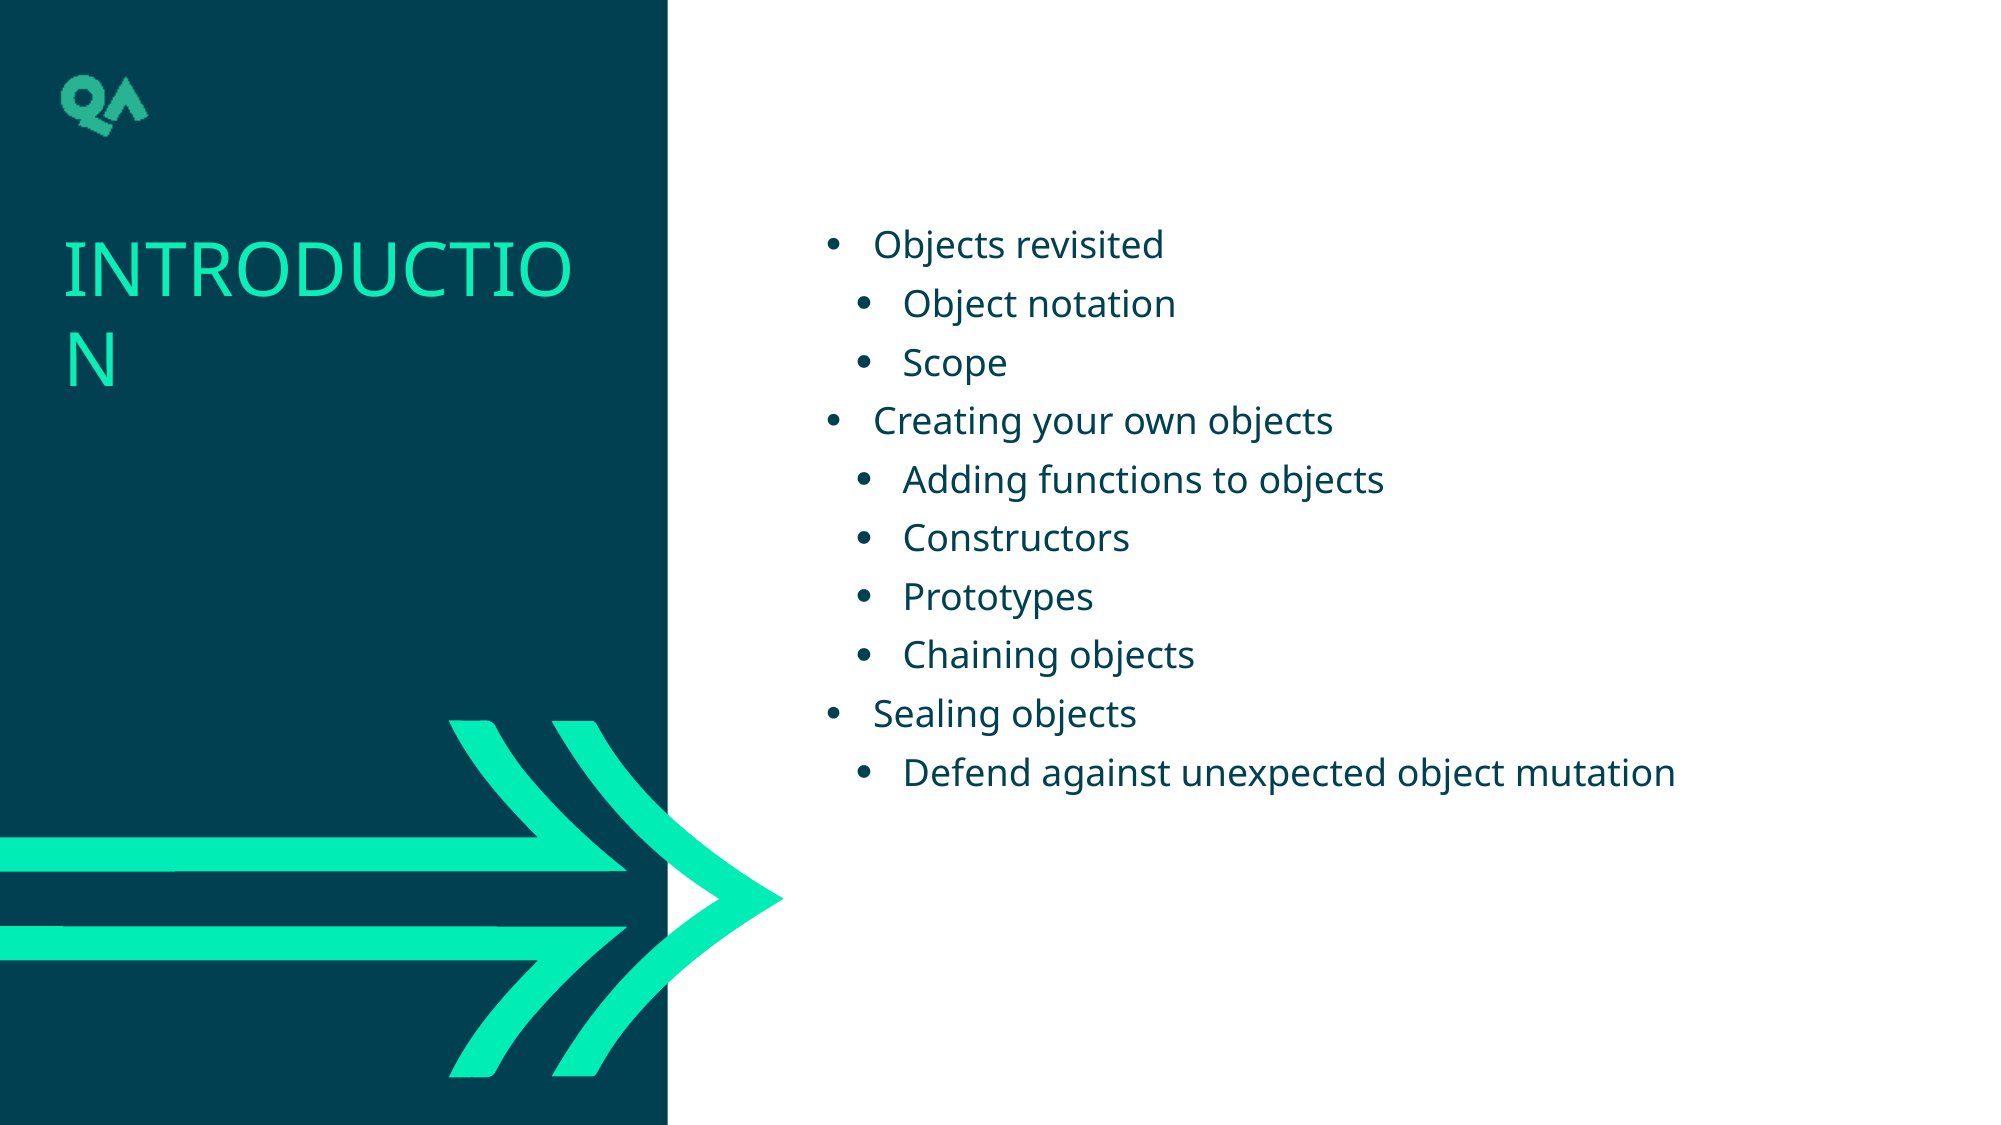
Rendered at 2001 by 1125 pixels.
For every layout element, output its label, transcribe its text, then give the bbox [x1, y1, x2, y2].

list Introduction [63, 221, 628, 673]
list Objects revisited Object notation Scope Creating your own objects Adding functions to objects Constructors Prototypes Chaining objects Sealing objects Defend against unexpected object mutation [826, 221, 1937, 1062]
